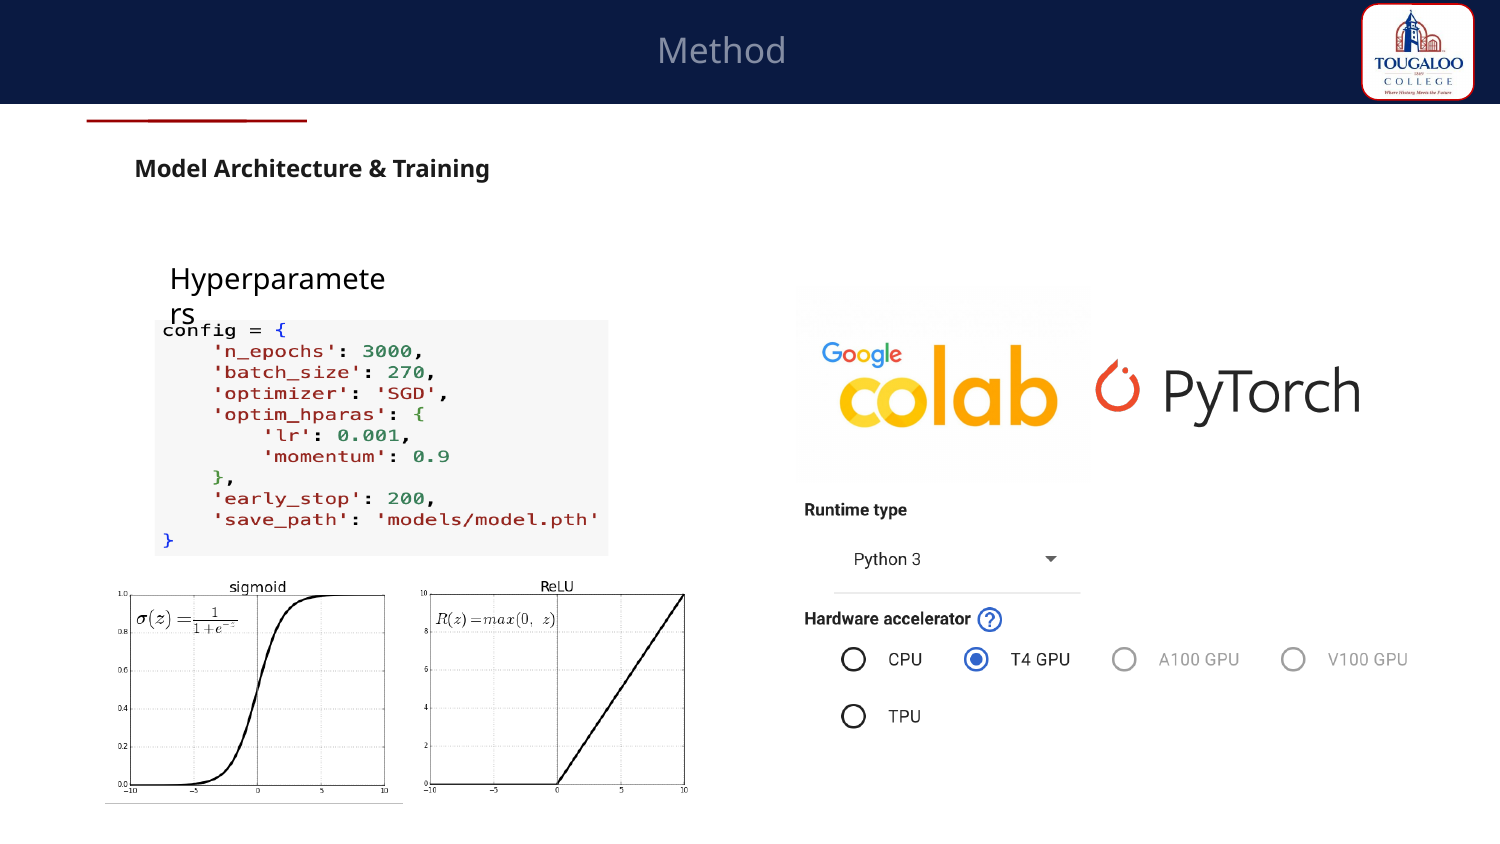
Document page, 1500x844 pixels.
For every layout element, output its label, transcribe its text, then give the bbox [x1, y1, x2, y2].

picture [1363, 5, 1473, 99]
picture [105, 571, 701, 805]
text_box Hyperparameters [154, 252, 410, 319]
picture [799, 485, 1423, 745]
picture [154, 319, 609, 556]
title Model Architecture & Training [119, 138, 1381, 226]
picture [796, 286, 1379, 483]
text_box Method [641, 24, 874, 87]
